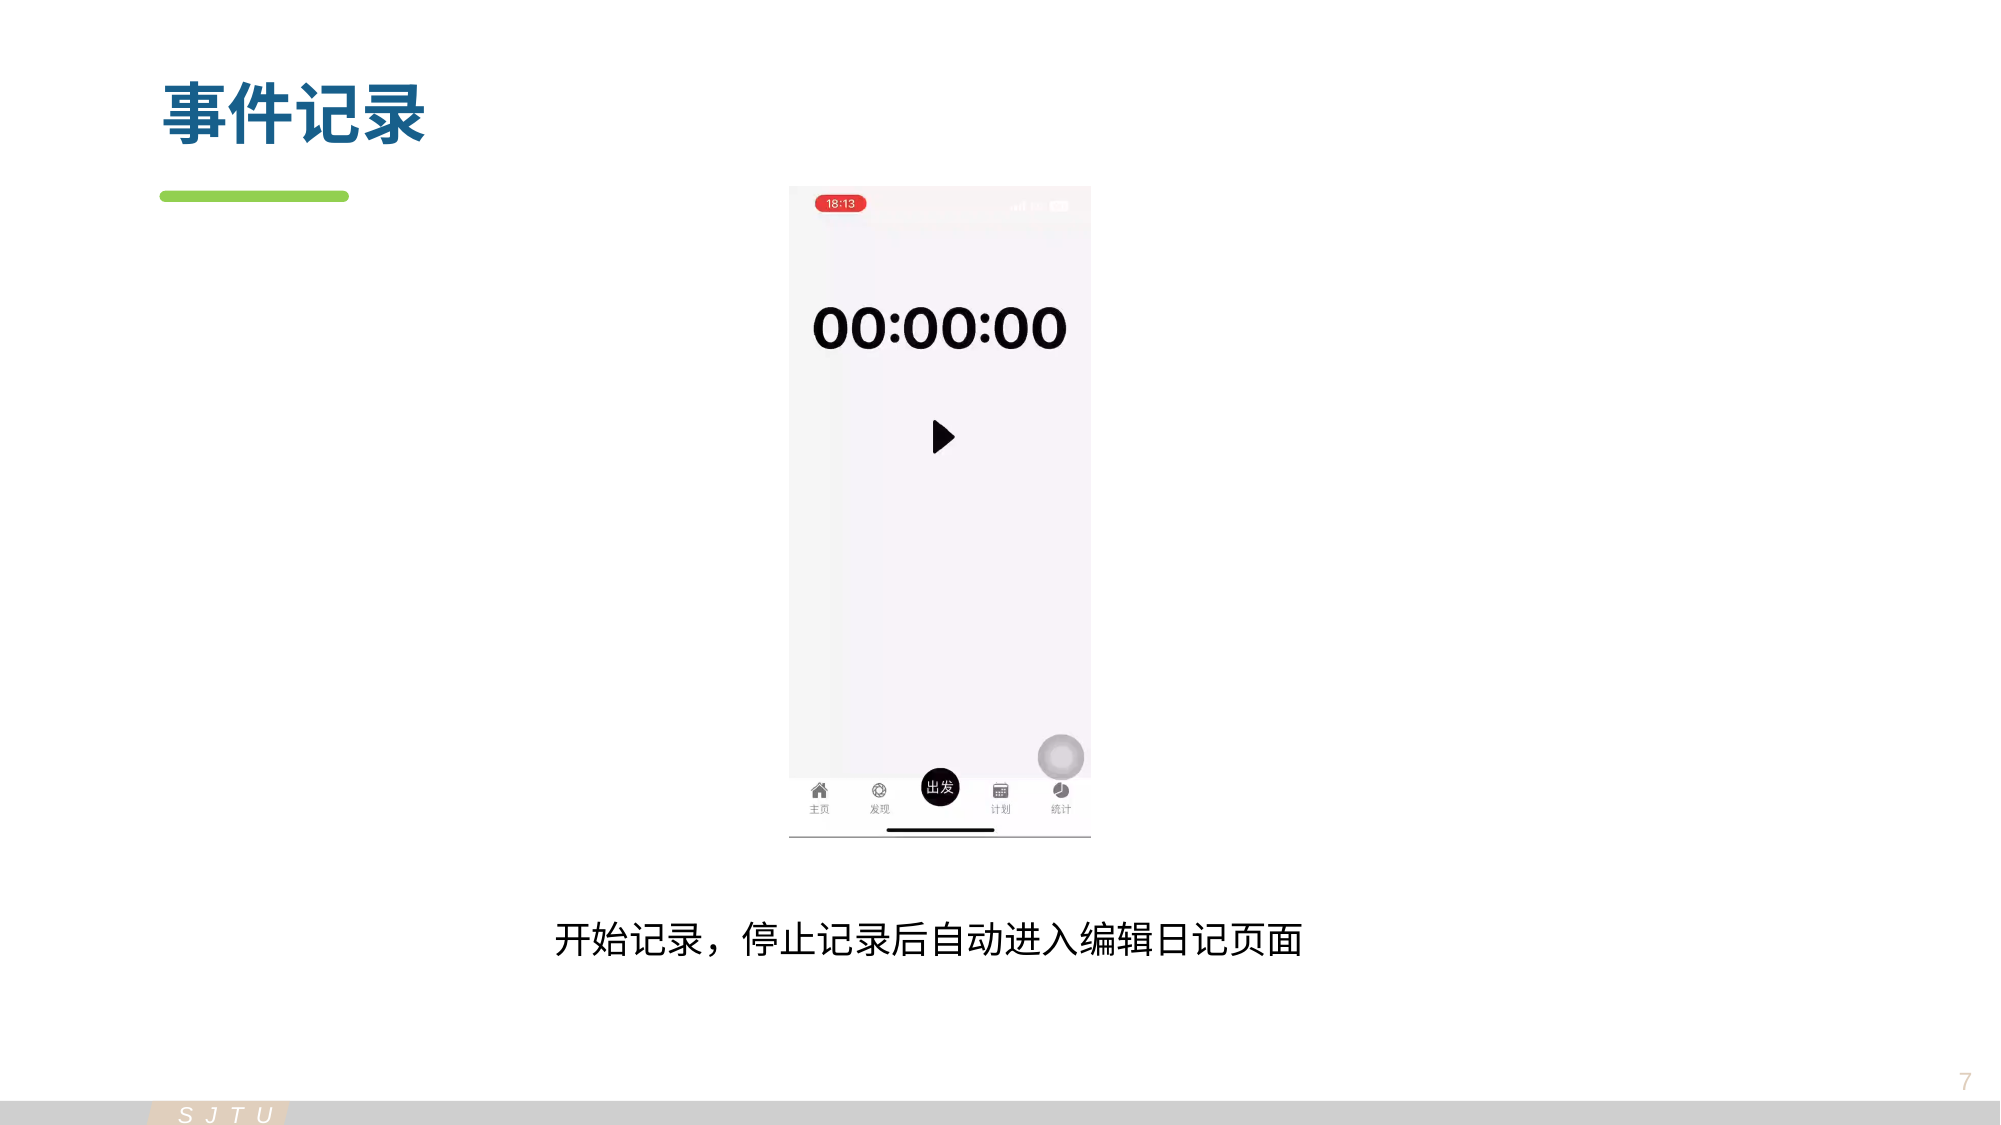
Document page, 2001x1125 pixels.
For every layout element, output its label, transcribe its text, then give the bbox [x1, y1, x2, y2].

slide_number 7 [1817, 1052, 1988, 1109]
list 事件记录 [146, 62, 1750, 161]
text_box 开始记录，停止记录后自动进入编辑日记页面 [539, 909, 1461, 969]
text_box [789, 185, 1091, 839]
